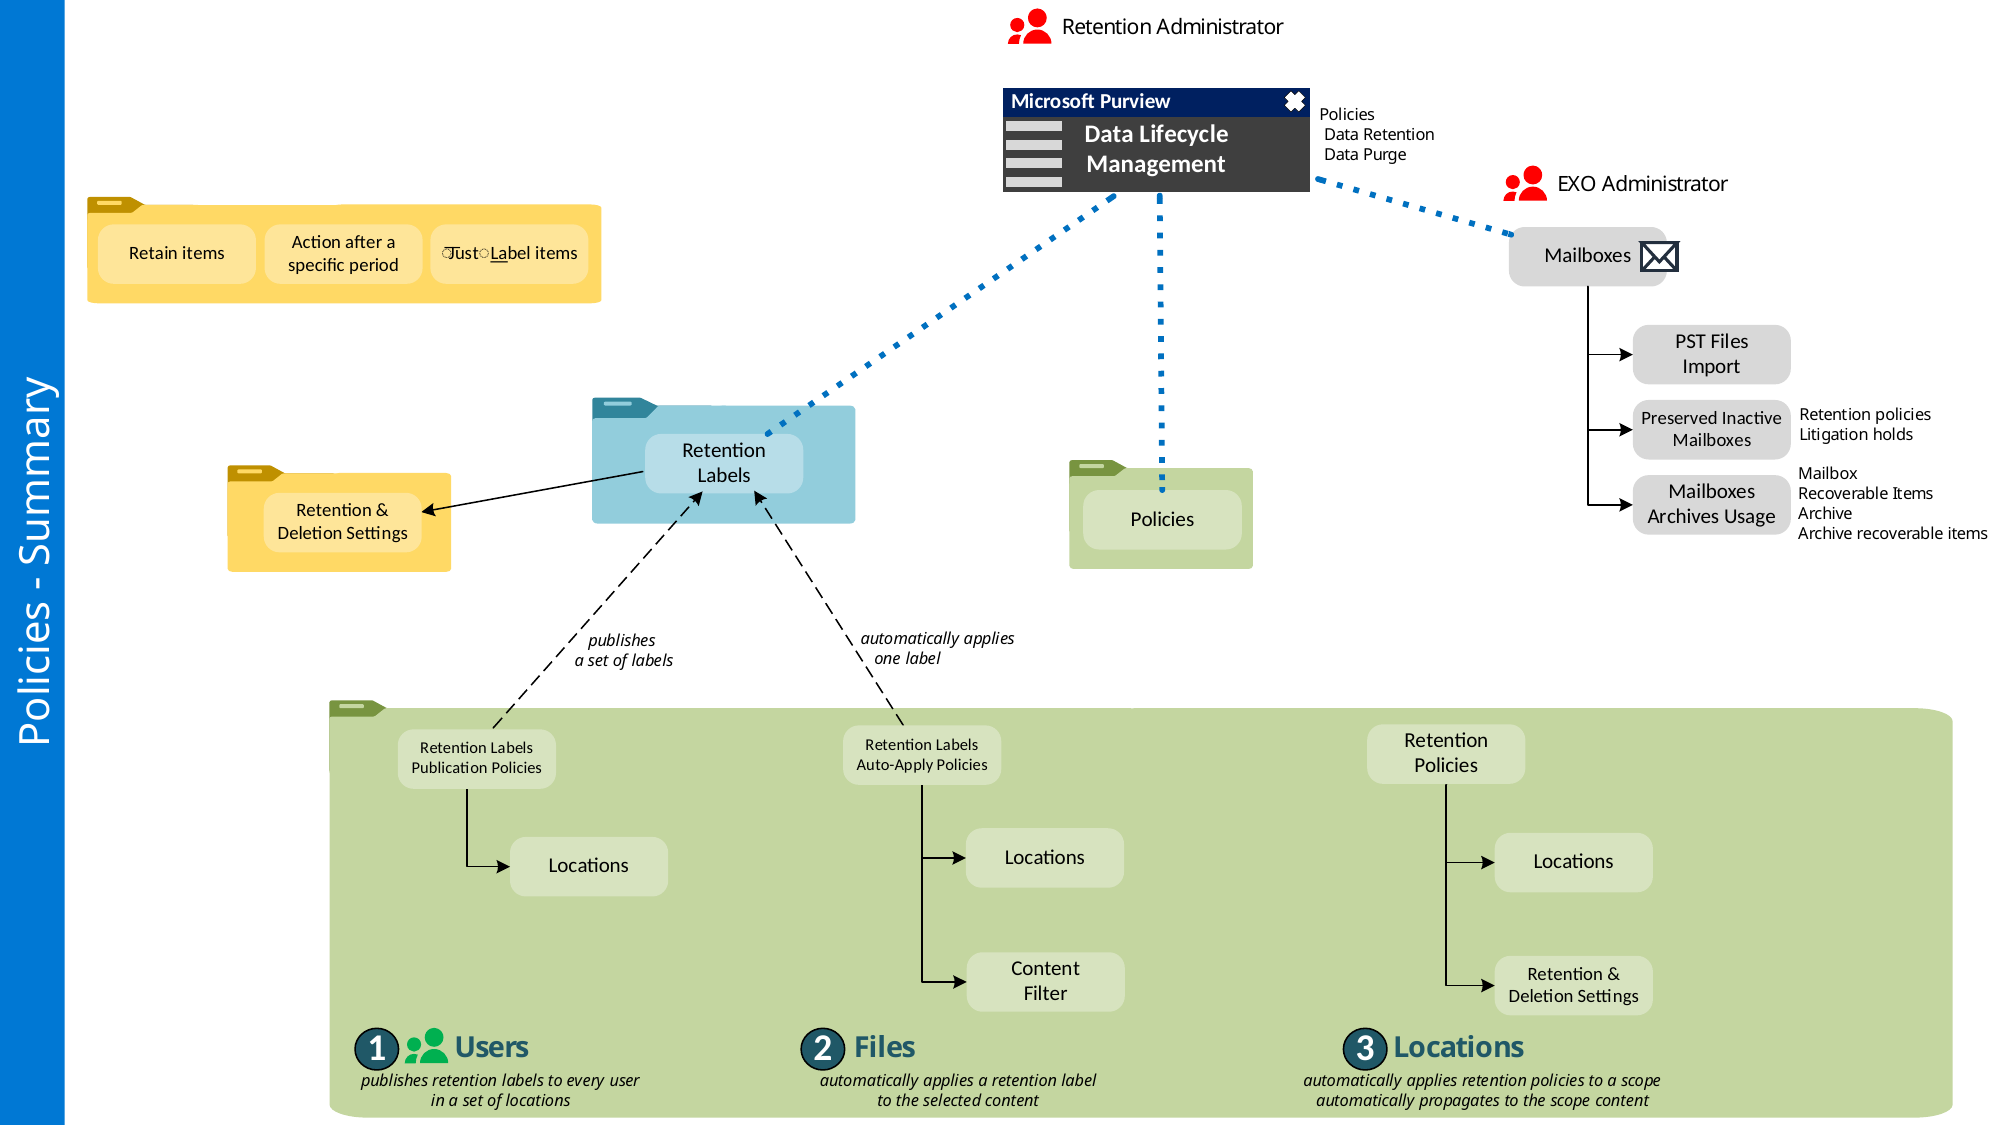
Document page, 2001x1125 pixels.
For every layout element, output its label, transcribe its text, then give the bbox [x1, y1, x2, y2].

picture [84, 3, 1998, 1122]
text_box Policies - Summary [0, 0, 65, 1125]
